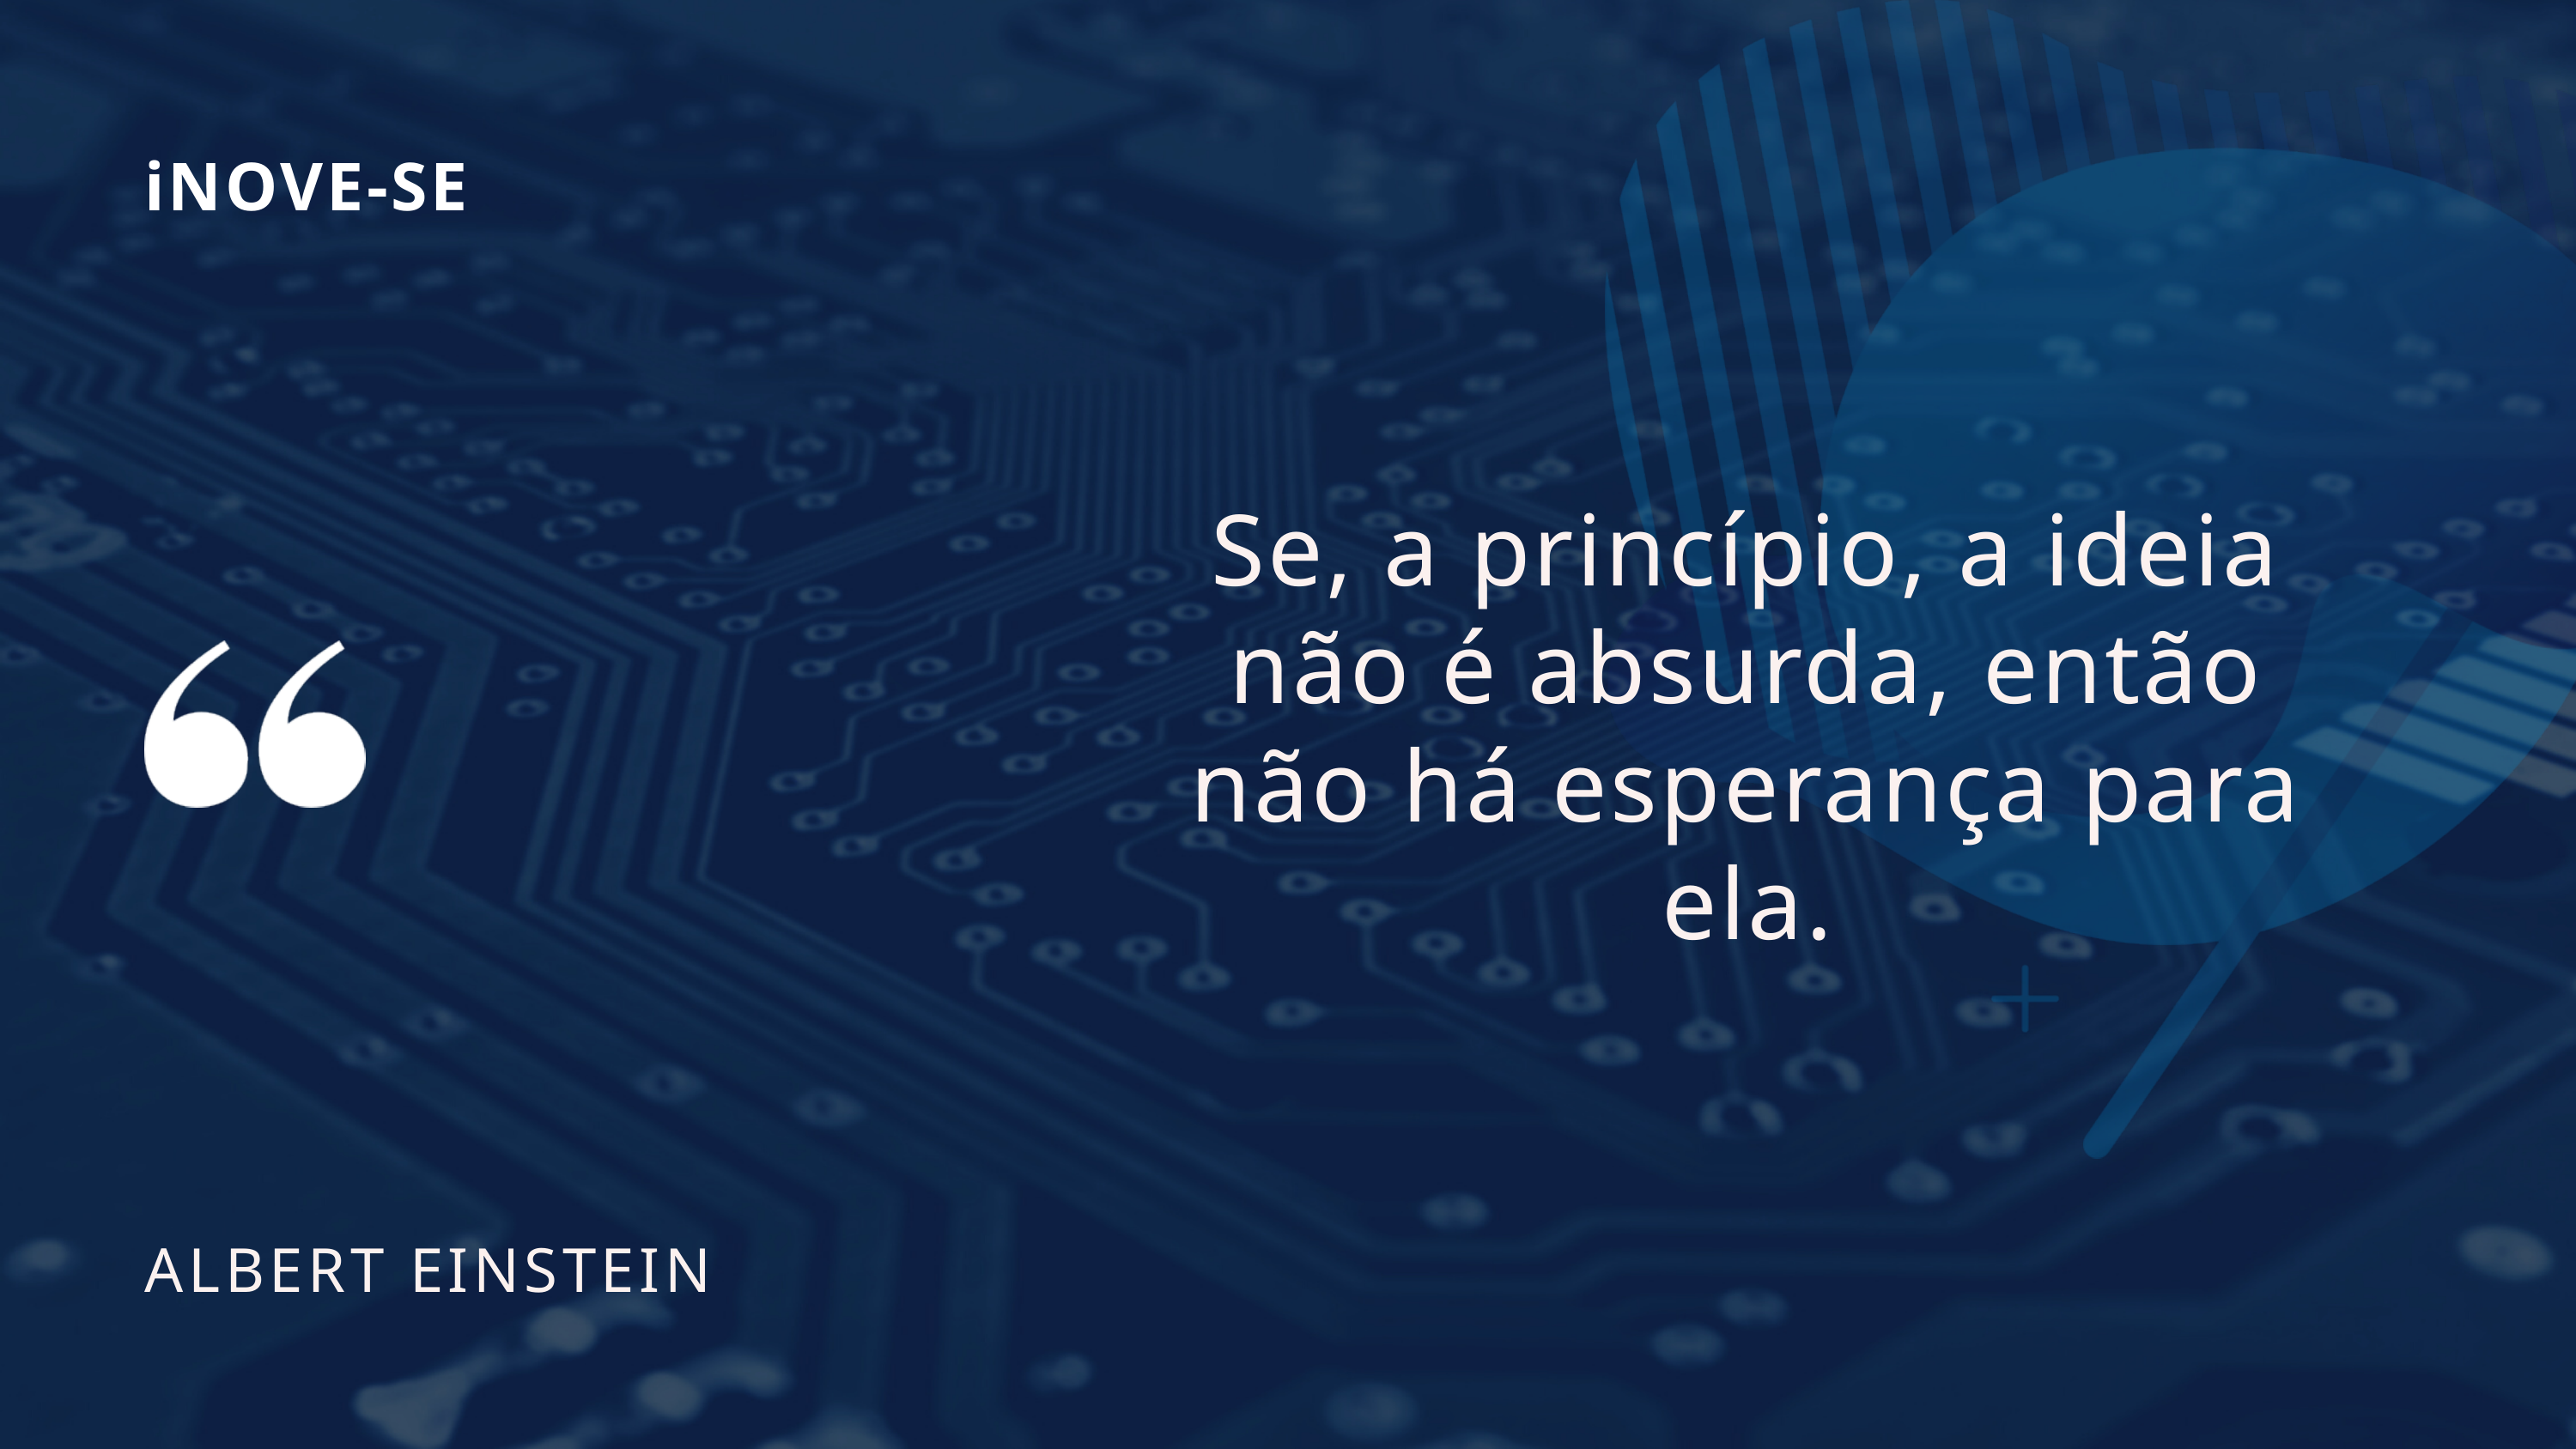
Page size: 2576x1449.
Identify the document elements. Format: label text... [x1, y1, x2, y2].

text_box ALBERT EINSTEIN [144, 1225, 781, 1305]
text_box Se, a princípio, a ideia não é absurda, então não há esperança para ela. [1136, 487, 1601, 960]
picture [0, 0, 2576, 1449]
text_box iNOVE-SE [144, 137, 781, 225]
